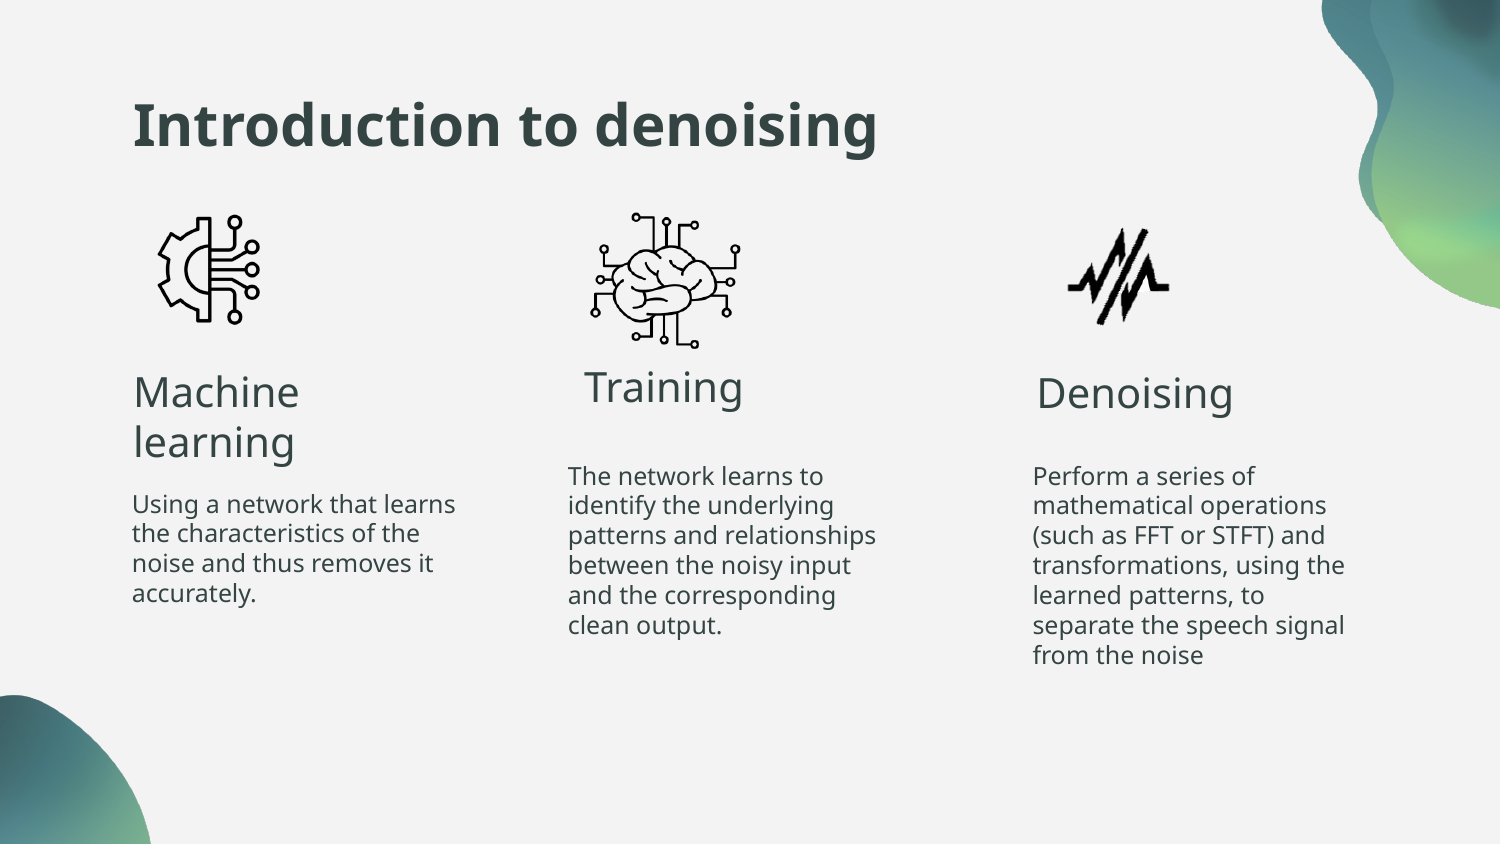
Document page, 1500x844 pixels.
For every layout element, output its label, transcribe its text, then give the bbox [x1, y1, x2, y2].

picture [144, 205, 273, 334]
picture [1007, 166, 1228, 404]
subtitle The network learns to identify the underlying patterns and relationships between the noisy input and the corresponding clean output. [552, 444, 915, 698]
subtitle Using a network that learns the characteristics of the noise and thus removes it accurately. [116, 473, 479, 698]
picture [586, 201, 744, 359]
subtitle Perform a series of mathematical operations (such as FFT or STFT) and transformations, using the learned patterns, to separate the speech signal from the noise [1017, 444, 1379, 707]
title Introduction to denoising [118, 72, 1382, 167]
picture [0, 687, 198, 844]
subtitle Training [569, 339, 931, 426]
subtitle Machine learning [118, 357, 480, 481]
subtitle Denoising [1021, 345, 1384, 432]
picture [1246, 0, 1500, 326]
